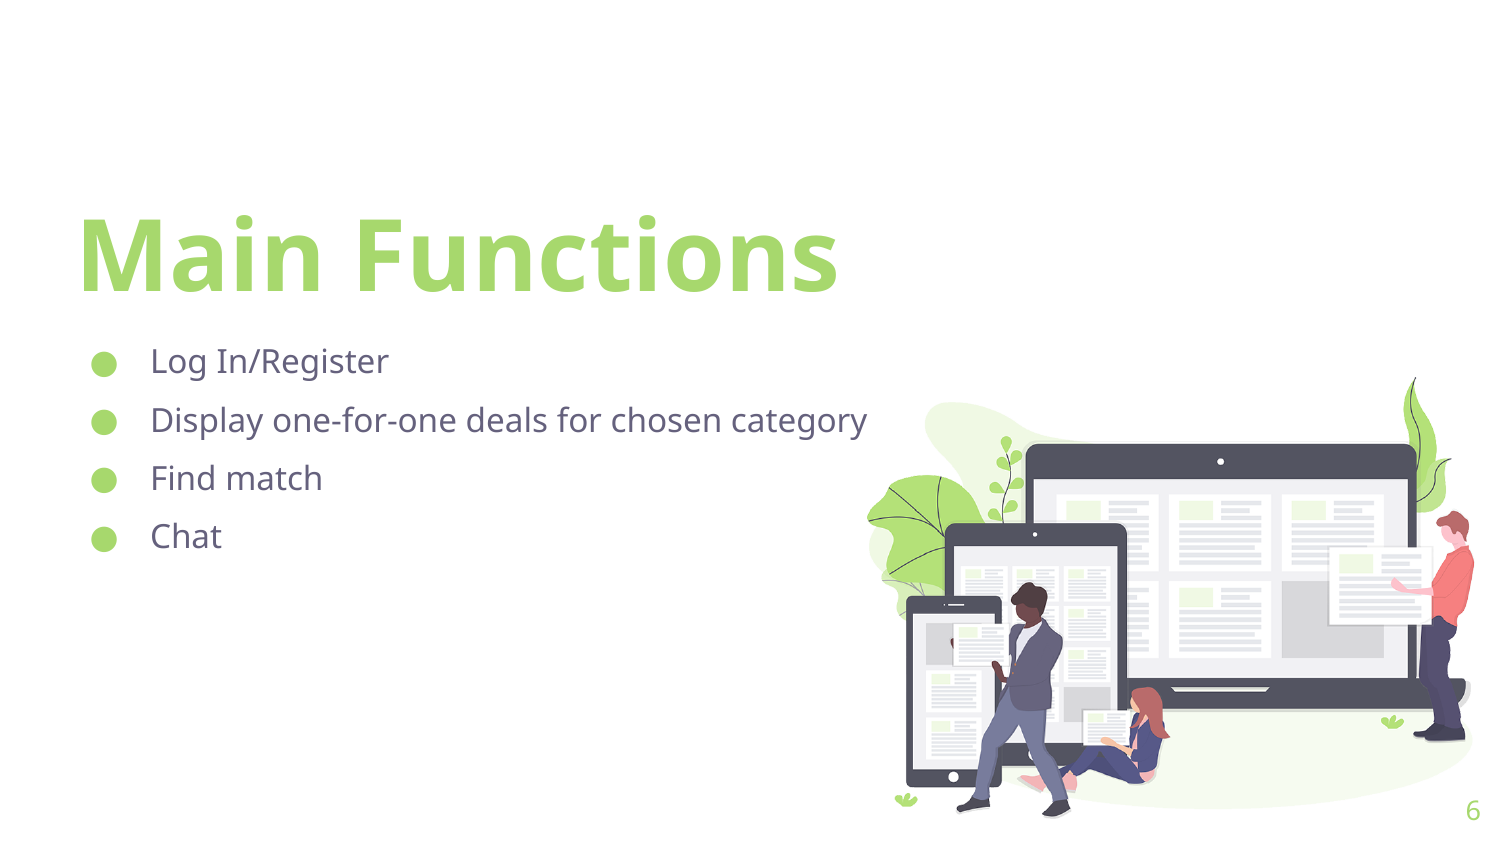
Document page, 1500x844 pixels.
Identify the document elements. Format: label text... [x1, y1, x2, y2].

slide_number 6 [1391, 779, 1482, 844]
picture [867, 377, 1475, 819]
list Log In/Register Display one-for-one deals for chosen category Find match Chat [75, 334, 884, 709]
title Main Functions [75, 171, 1109, 312]
